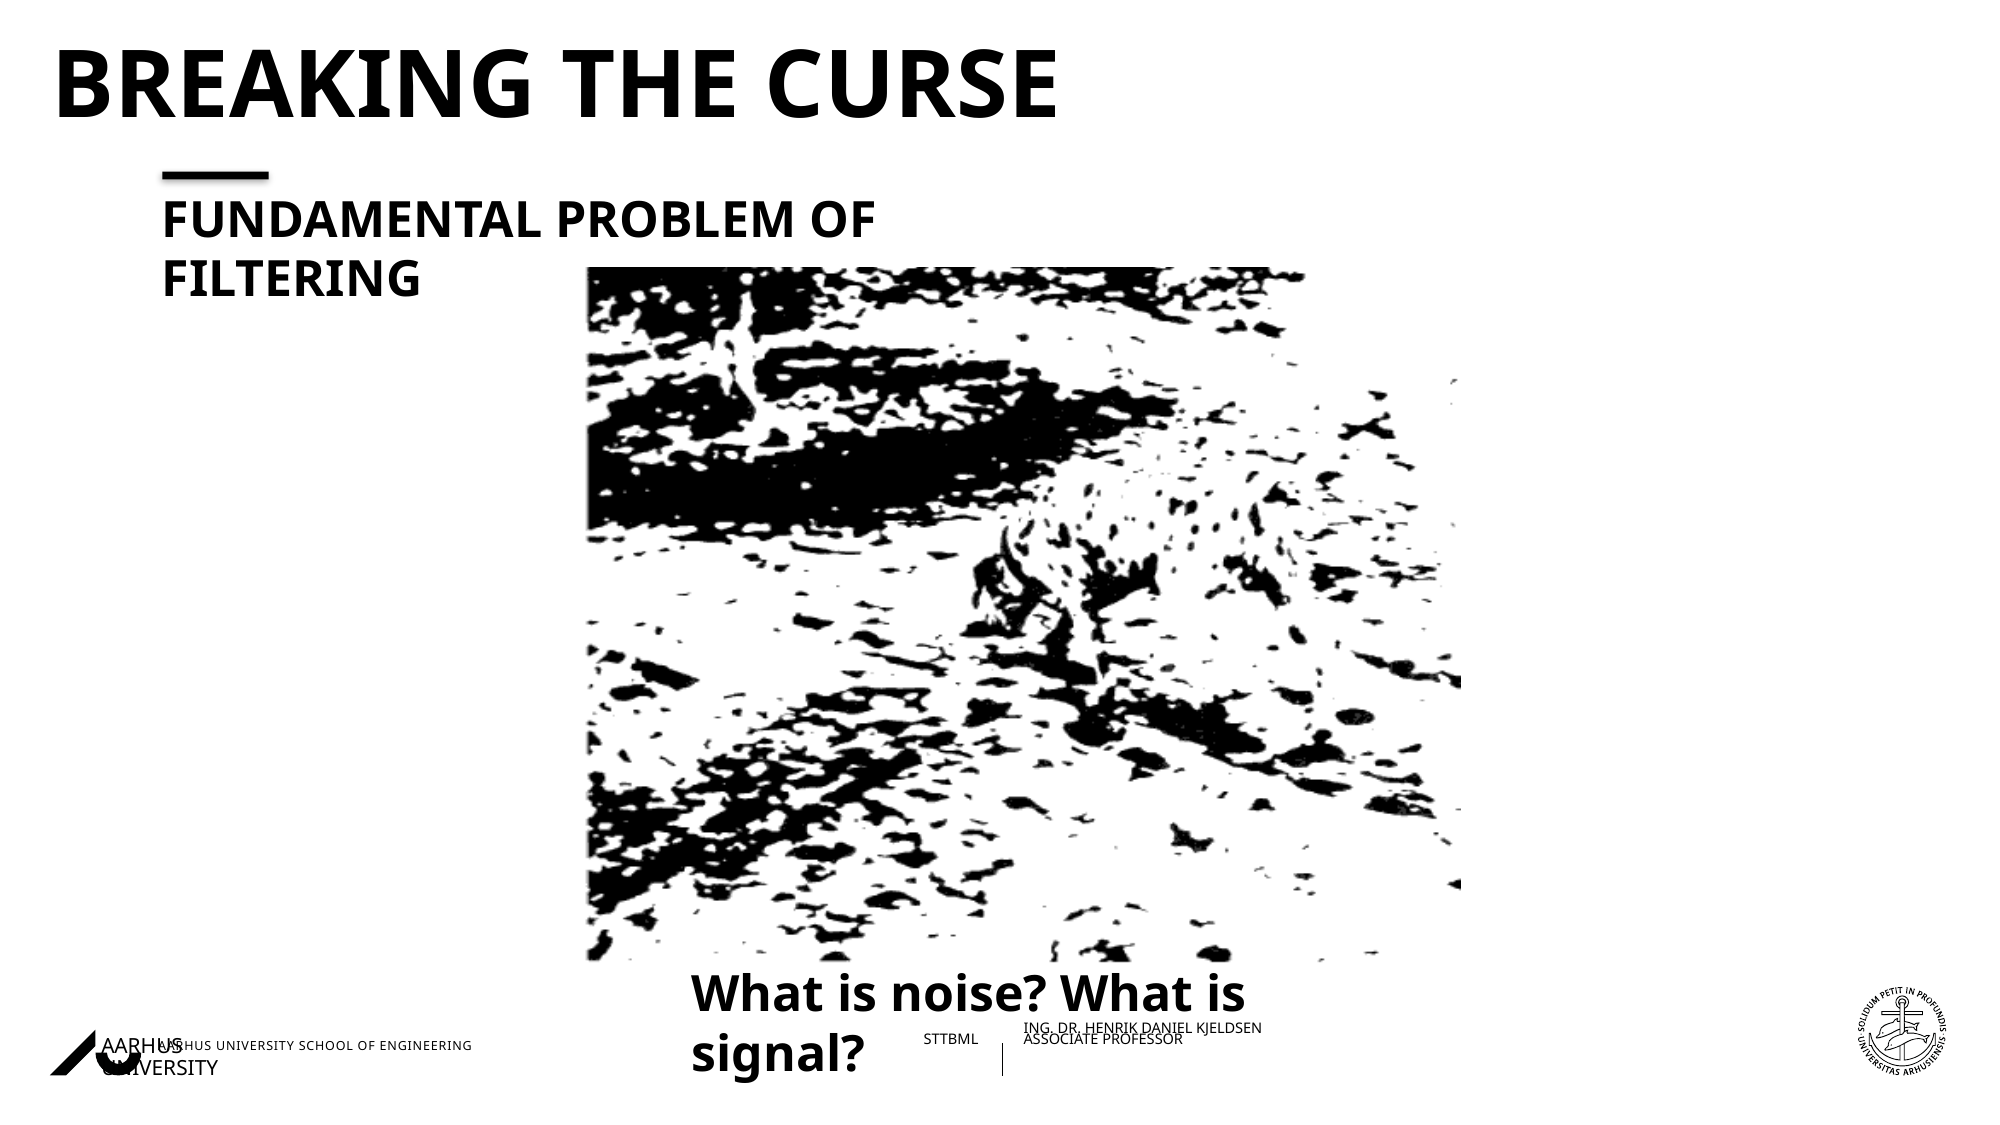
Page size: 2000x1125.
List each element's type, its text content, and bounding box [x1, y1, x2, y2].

text_box FUNDAMENTAL PROBLEM OF FILTERING [161, 189, 1118, 291]
title Breaking the curse [51, 37, 1948, 162]
picture [574, 266, 1461, 965]
text_box What is noise? What is signal? [691, 973, 1425, 1066]
